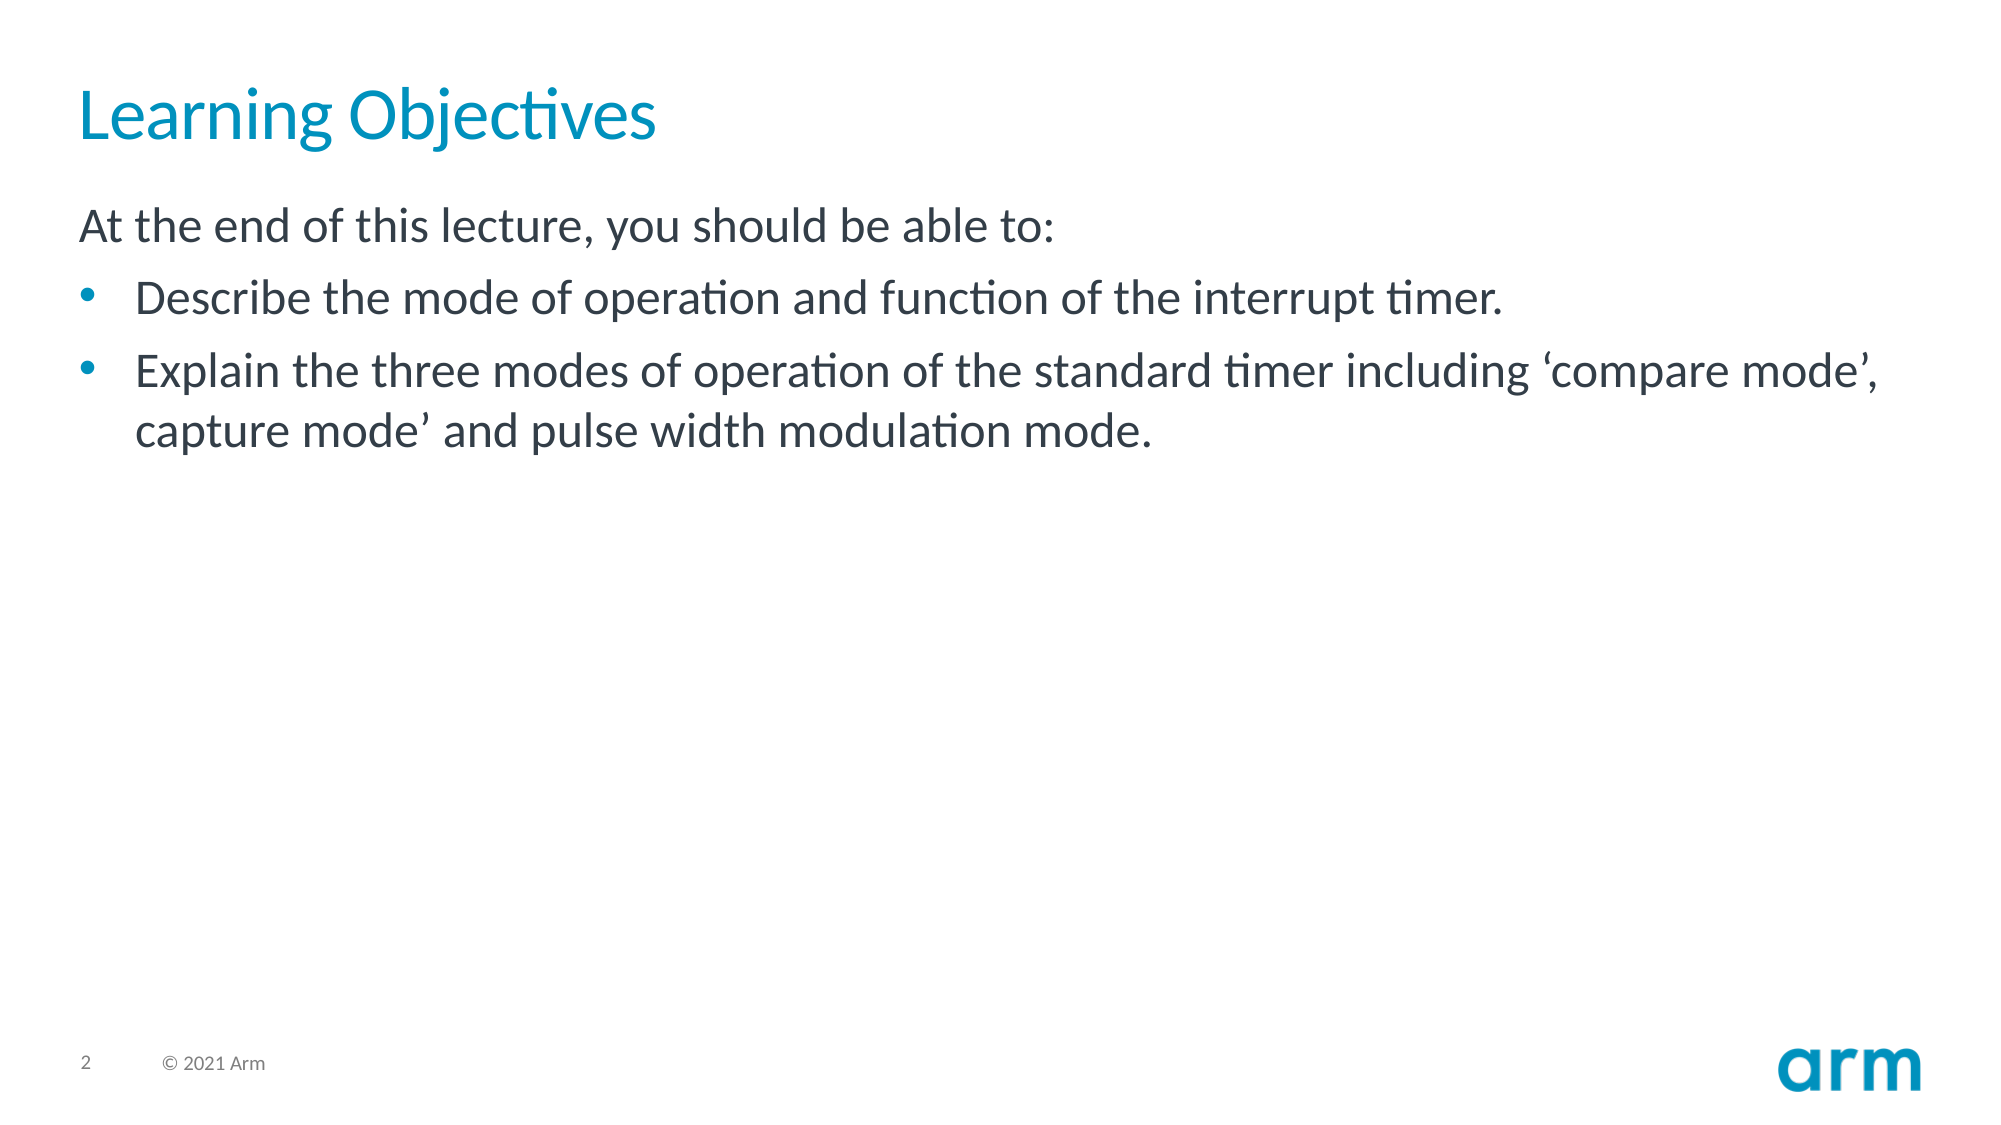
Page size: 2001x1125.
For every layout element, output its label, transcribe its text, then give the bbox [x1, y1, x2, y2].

list At the end of this lecture, you should be able to: Describe the mode of operation and function of the interrupt timer. Explain the three modes of operation of the standard timer including ‘compare mode’, capture mode’ and pulse width modulation mode. [78, 192, 1922, 1004]
picture [1777, 1047, 1922, 1093]
title Learning Objectives [78, 78, 1922, 186]
